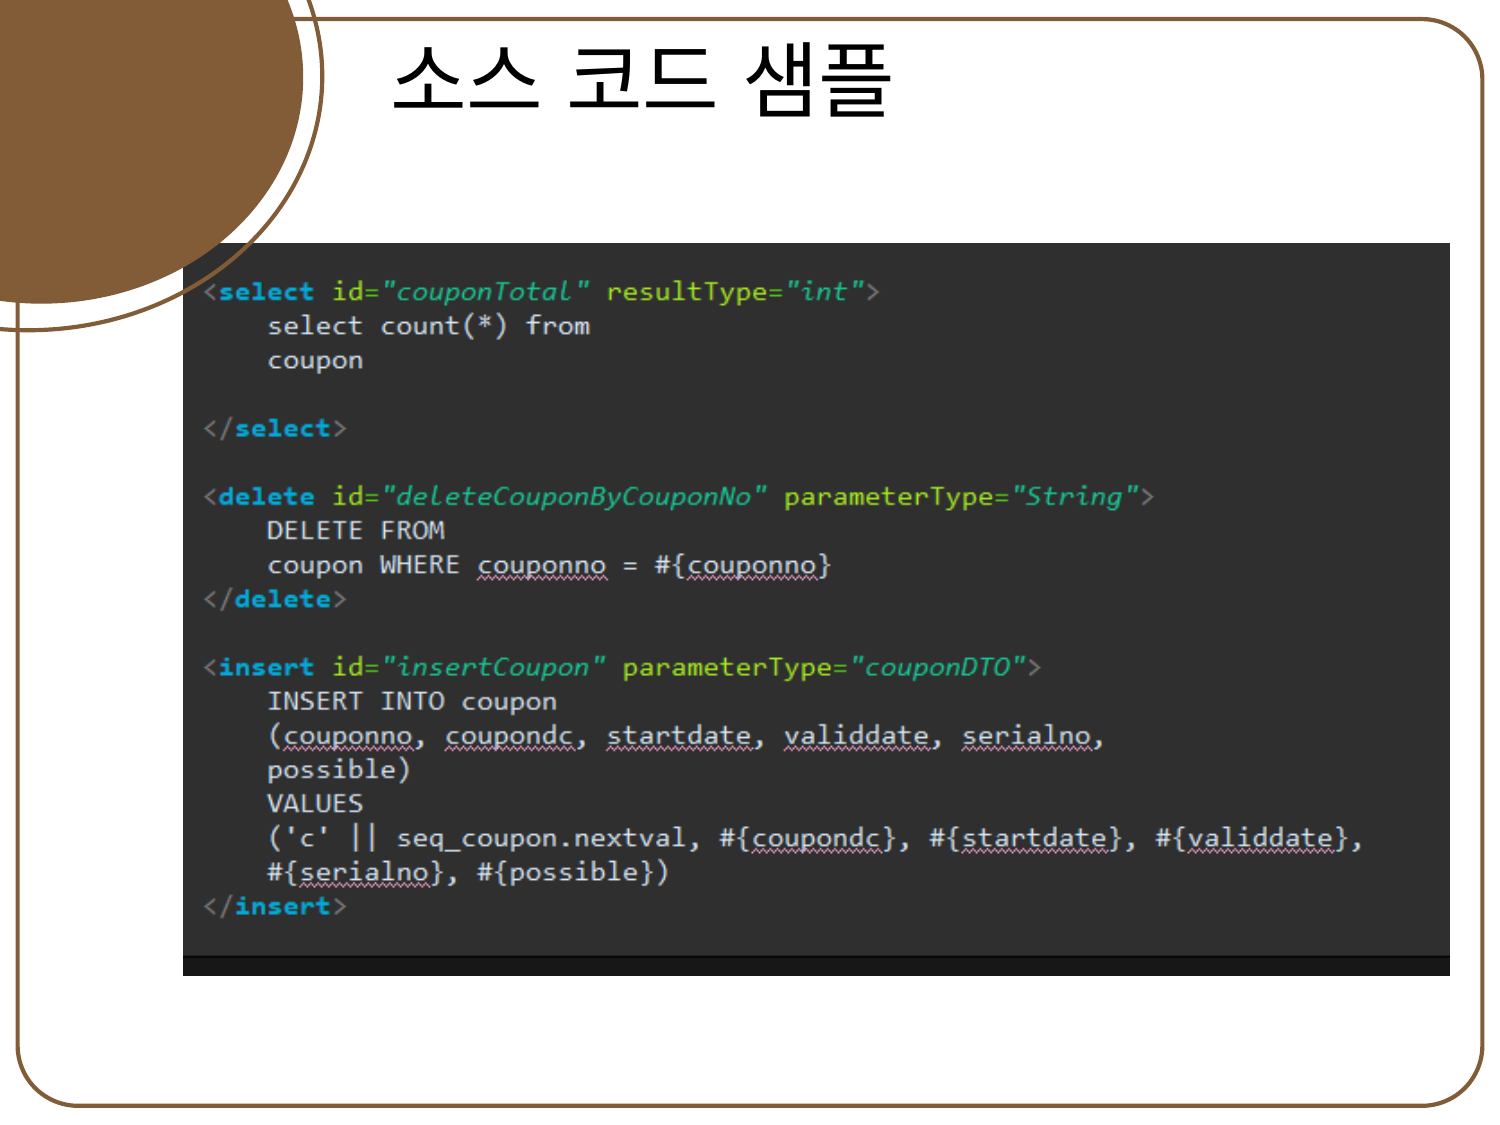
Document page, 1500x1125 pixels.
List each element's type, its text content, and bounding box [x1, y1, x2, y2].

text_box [0, 0, 323, 331]
picture [182, 243, 1451, 976]
text_box [15, 16, 1485, 1108]
text_box 소스 코드 샘플 [375, 21, 911, 136]
